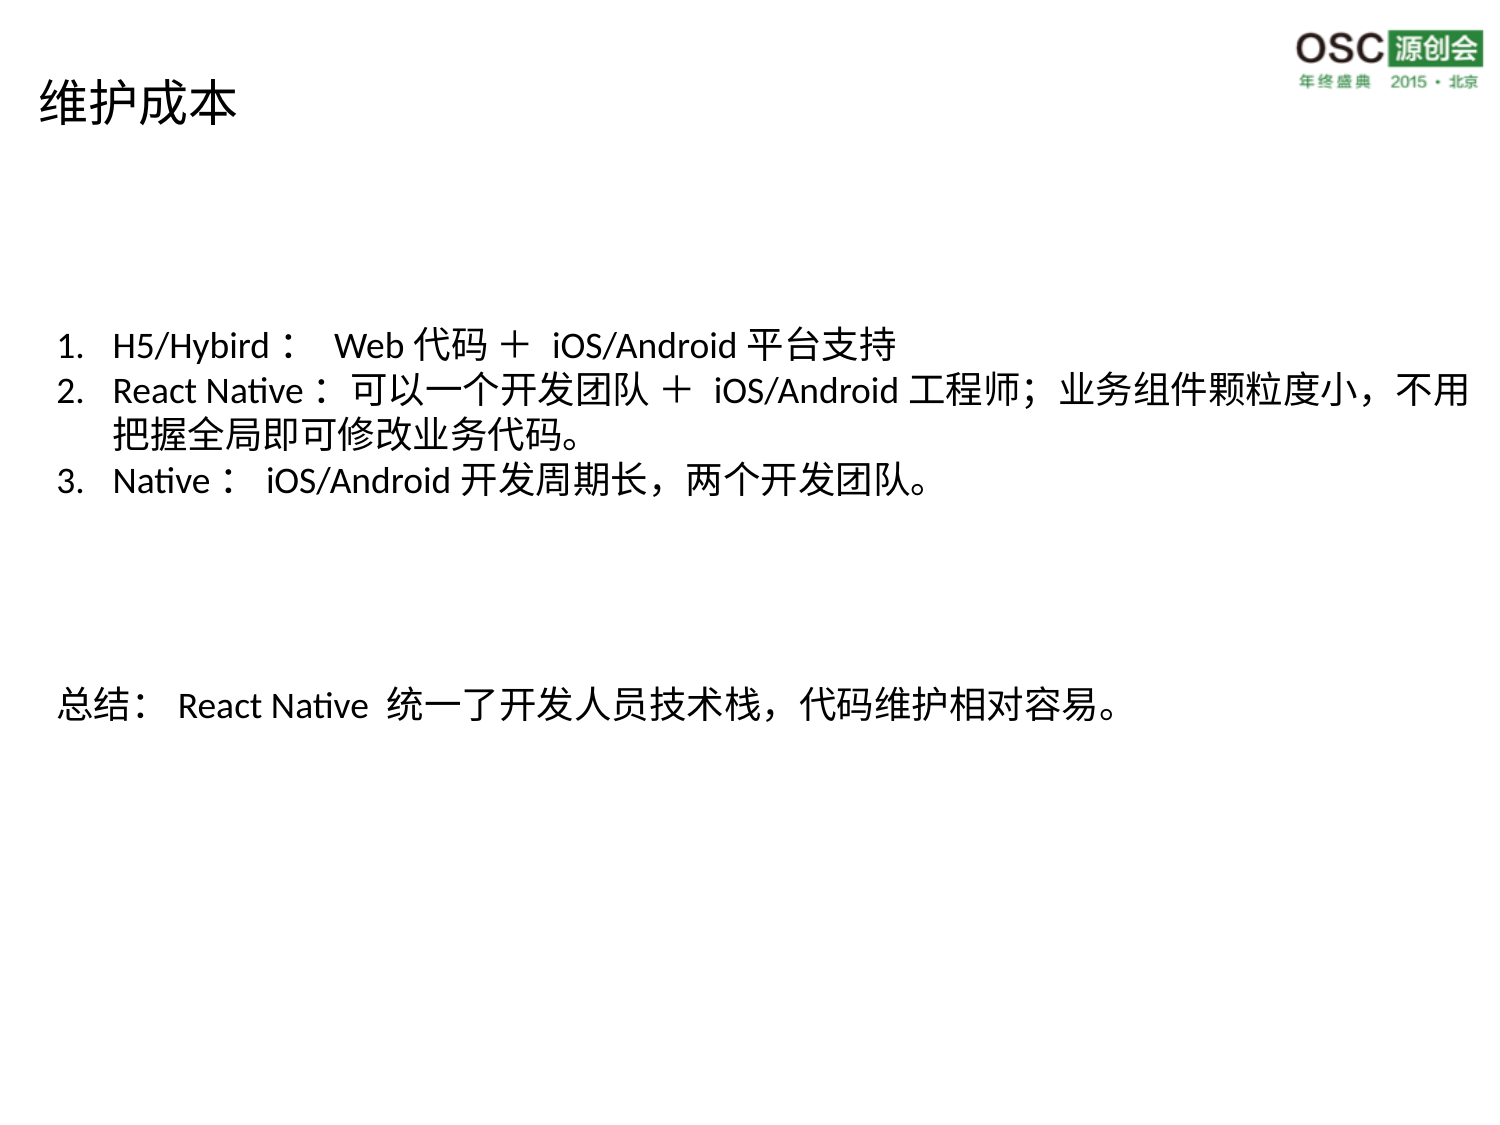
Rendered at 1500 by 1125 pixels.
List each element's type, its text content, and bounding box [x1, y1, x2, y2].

title 维护成本 [0, 12, 959, 191]
picture [1274, 7, 1500, 106]
text_box H5/Hybird： Web代码 ＋ iOS/Android平台支持 React Native：可以一个开发团队 ＋ iOS/Android工程师；业务组件颗粒度小，不用把握全局即可修改业务代码。 Native：iOS/Android开发周期长，两个开发团队。 总结：React Native 统一了开发人员技术栈，代码维护相对容易。 [41, 313, 1500, 734]
